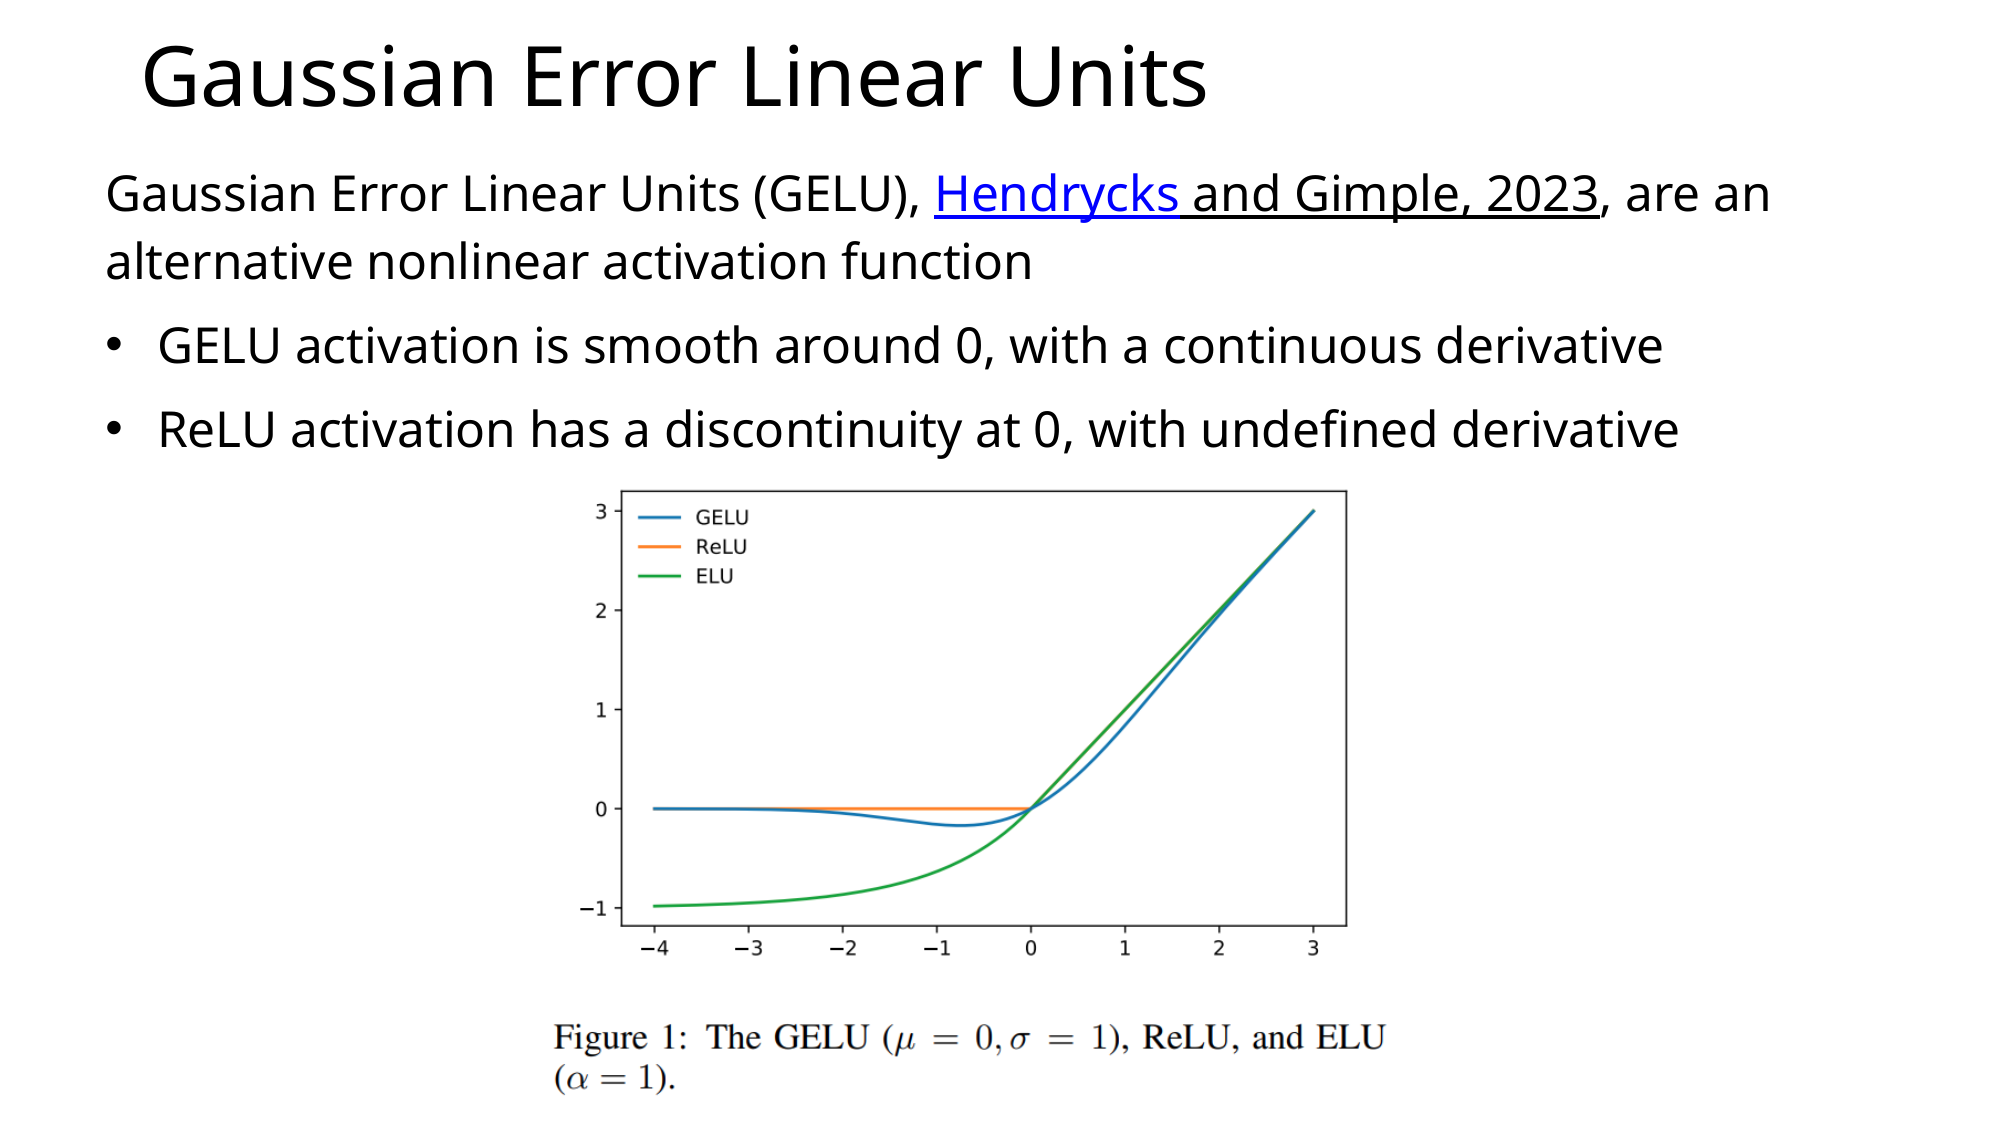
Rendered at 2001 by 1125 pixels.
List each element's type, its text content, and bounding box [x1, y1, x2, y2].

title Gaussian Error Linear Units [125, 34, 1966, 146]
list Gaussian Error Linear Units (GELU), Hendrycks and Gimple, 2023, are an alternative nonlinear activation function GELU activation is smooth around 0, with a continuous derivative ReLU activation has a discontinuity at 0, with undefined derivative [90, 154, 1892, 470]
picture [545, 482, 1392, 1104]
